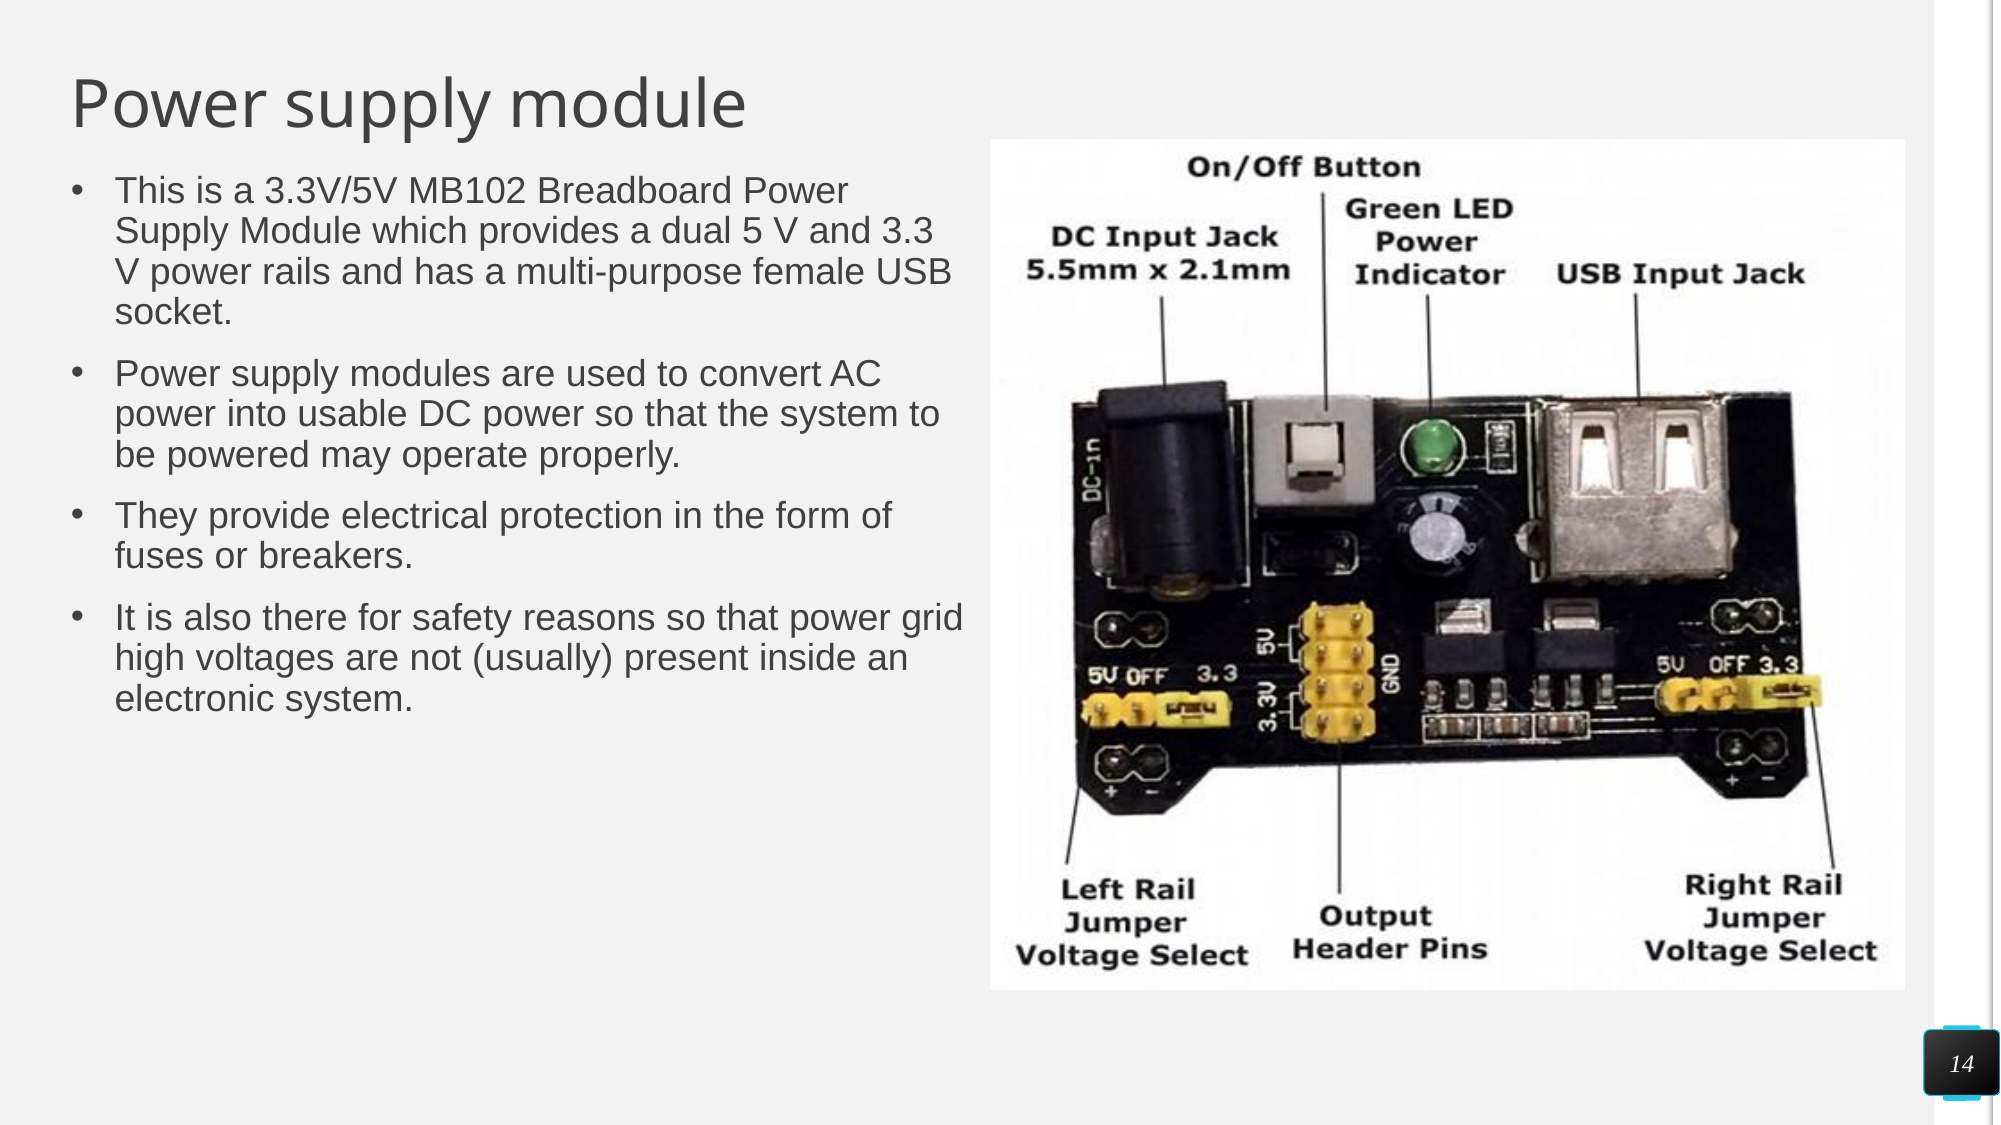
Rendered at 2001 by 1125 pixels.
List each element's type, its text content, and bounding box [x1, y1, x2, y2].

picture [990, 139, 1905, 990]
slide_number 14 [1923, 1029, 2000, 1096]
list This is a 3.3V/5V MB102 Breadboard Power Supply Module which provides a dual 5 V and 3.3 V power rails and has a multi-purpose female USB socket. Power supply modules are used to convert AC power into usable DC power so that the system to be powered may operate properly. They provide electrical protection in the form of fuses or breakers. It is also there for safety reasons so that power grid high voltages are not (usually) present inside an electronic system. [70, 171, 969, 1016]
title Power supply module [70, 70, 969, 142]
